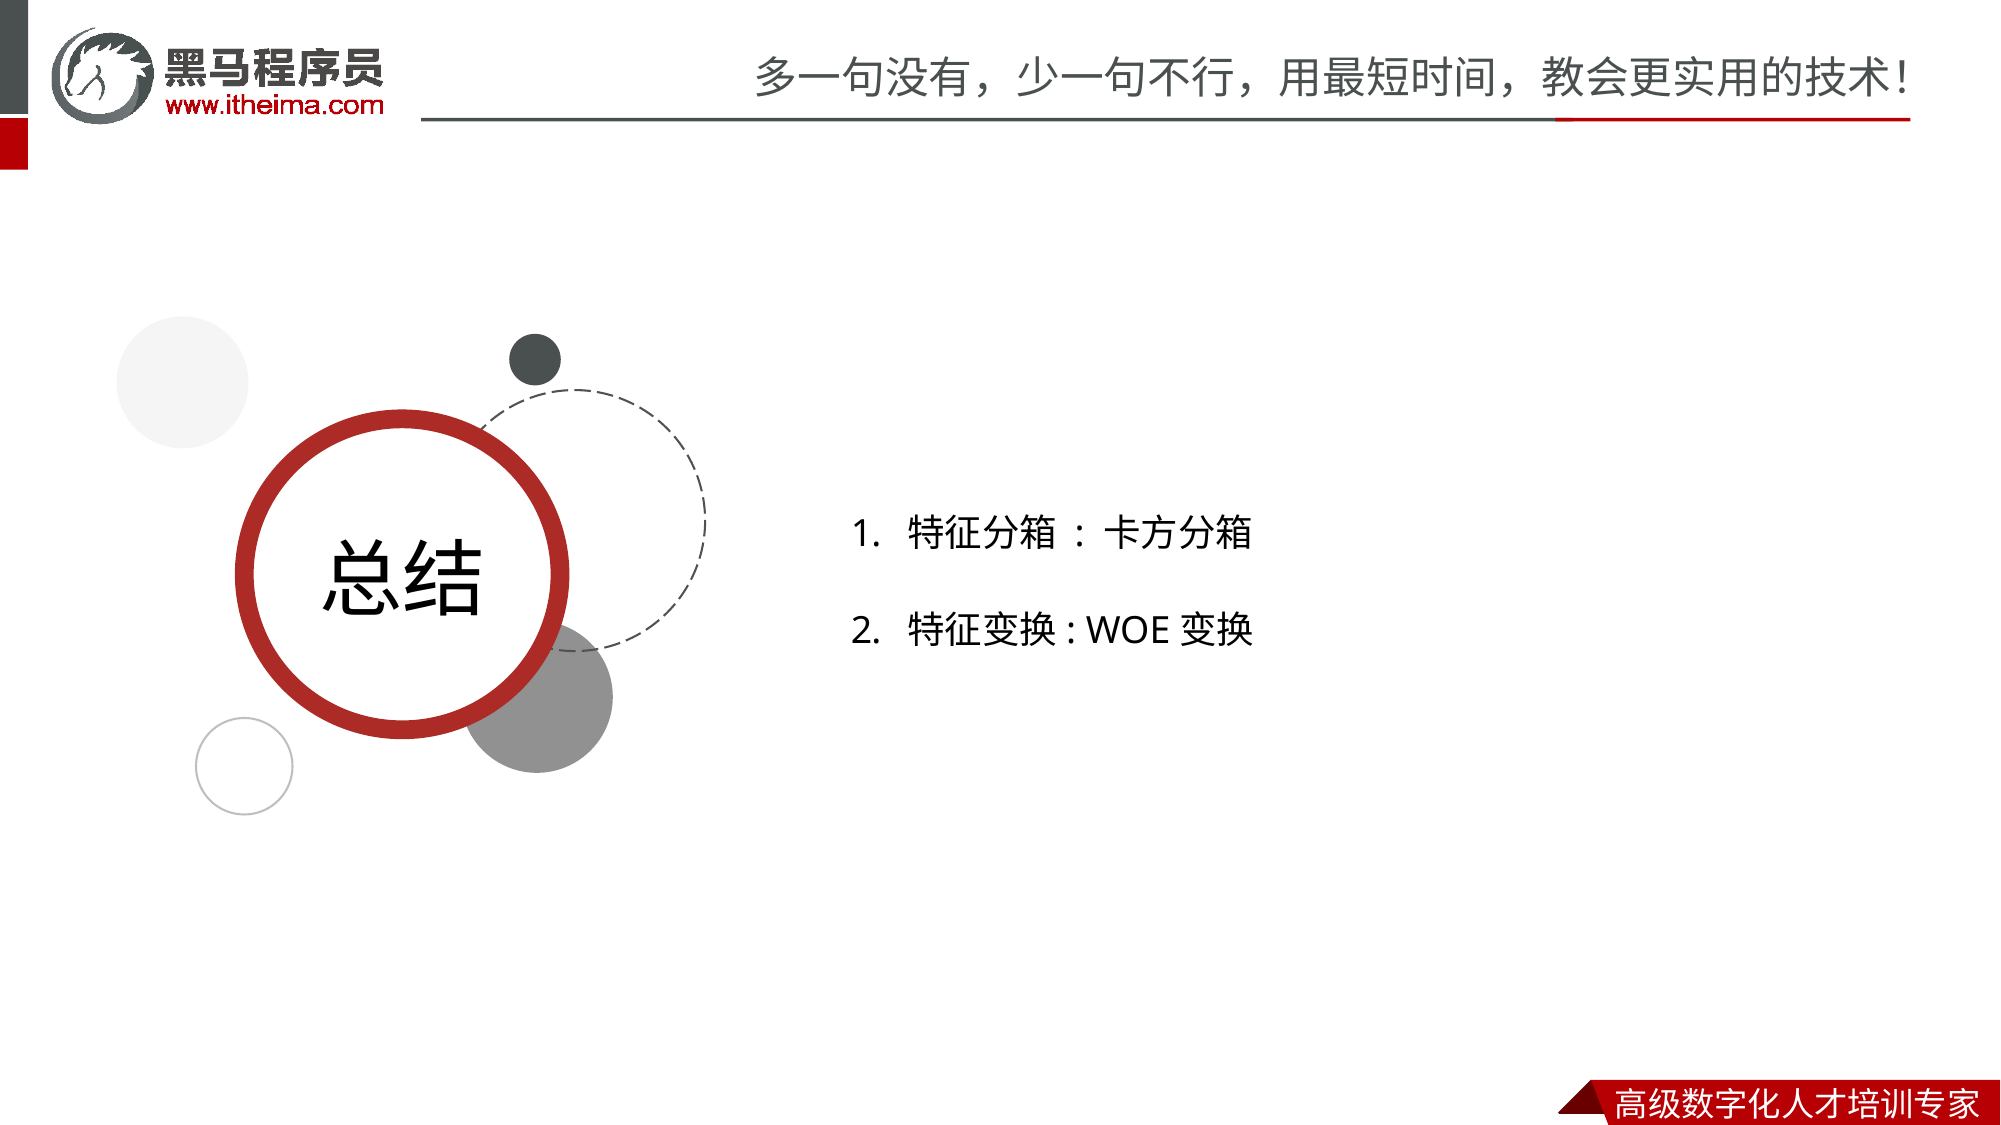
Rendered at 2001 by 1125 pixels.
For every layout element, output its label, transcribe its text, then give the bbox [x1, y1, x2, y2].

picture [50, 26, 384, 125]
list 特征分箱 : 卡方分箱 特征变换: WOE变换 [836, 311, 1835, 1052]
